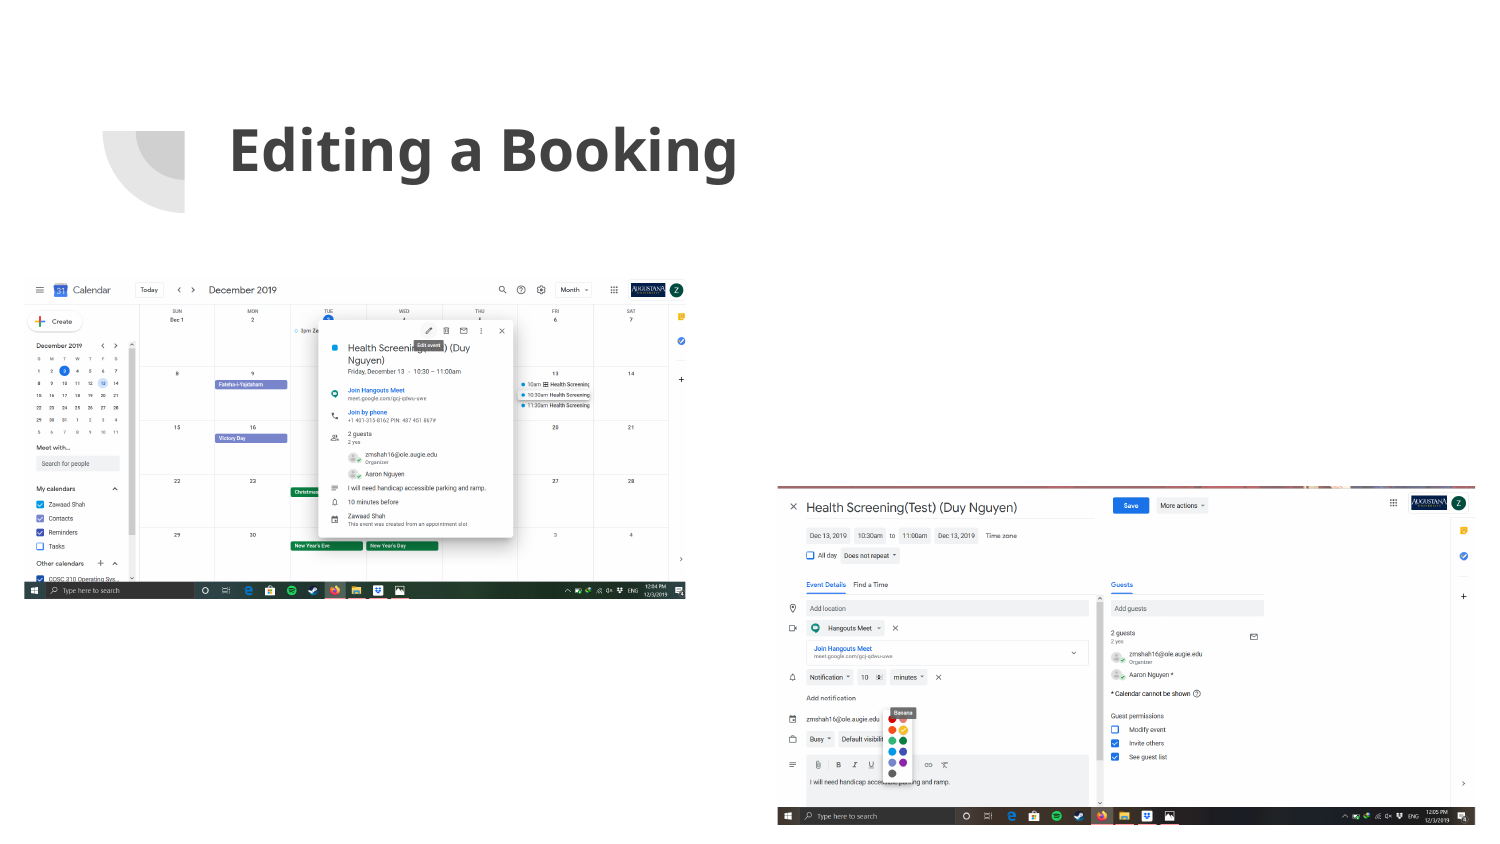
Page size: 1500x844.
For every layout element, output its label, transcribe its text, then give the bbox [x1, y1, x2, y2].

title Editing a Booking [213, 98, 1368, 263]
picture [24, 277, 686, 599]
picture [777, 486, 1476, 825]
